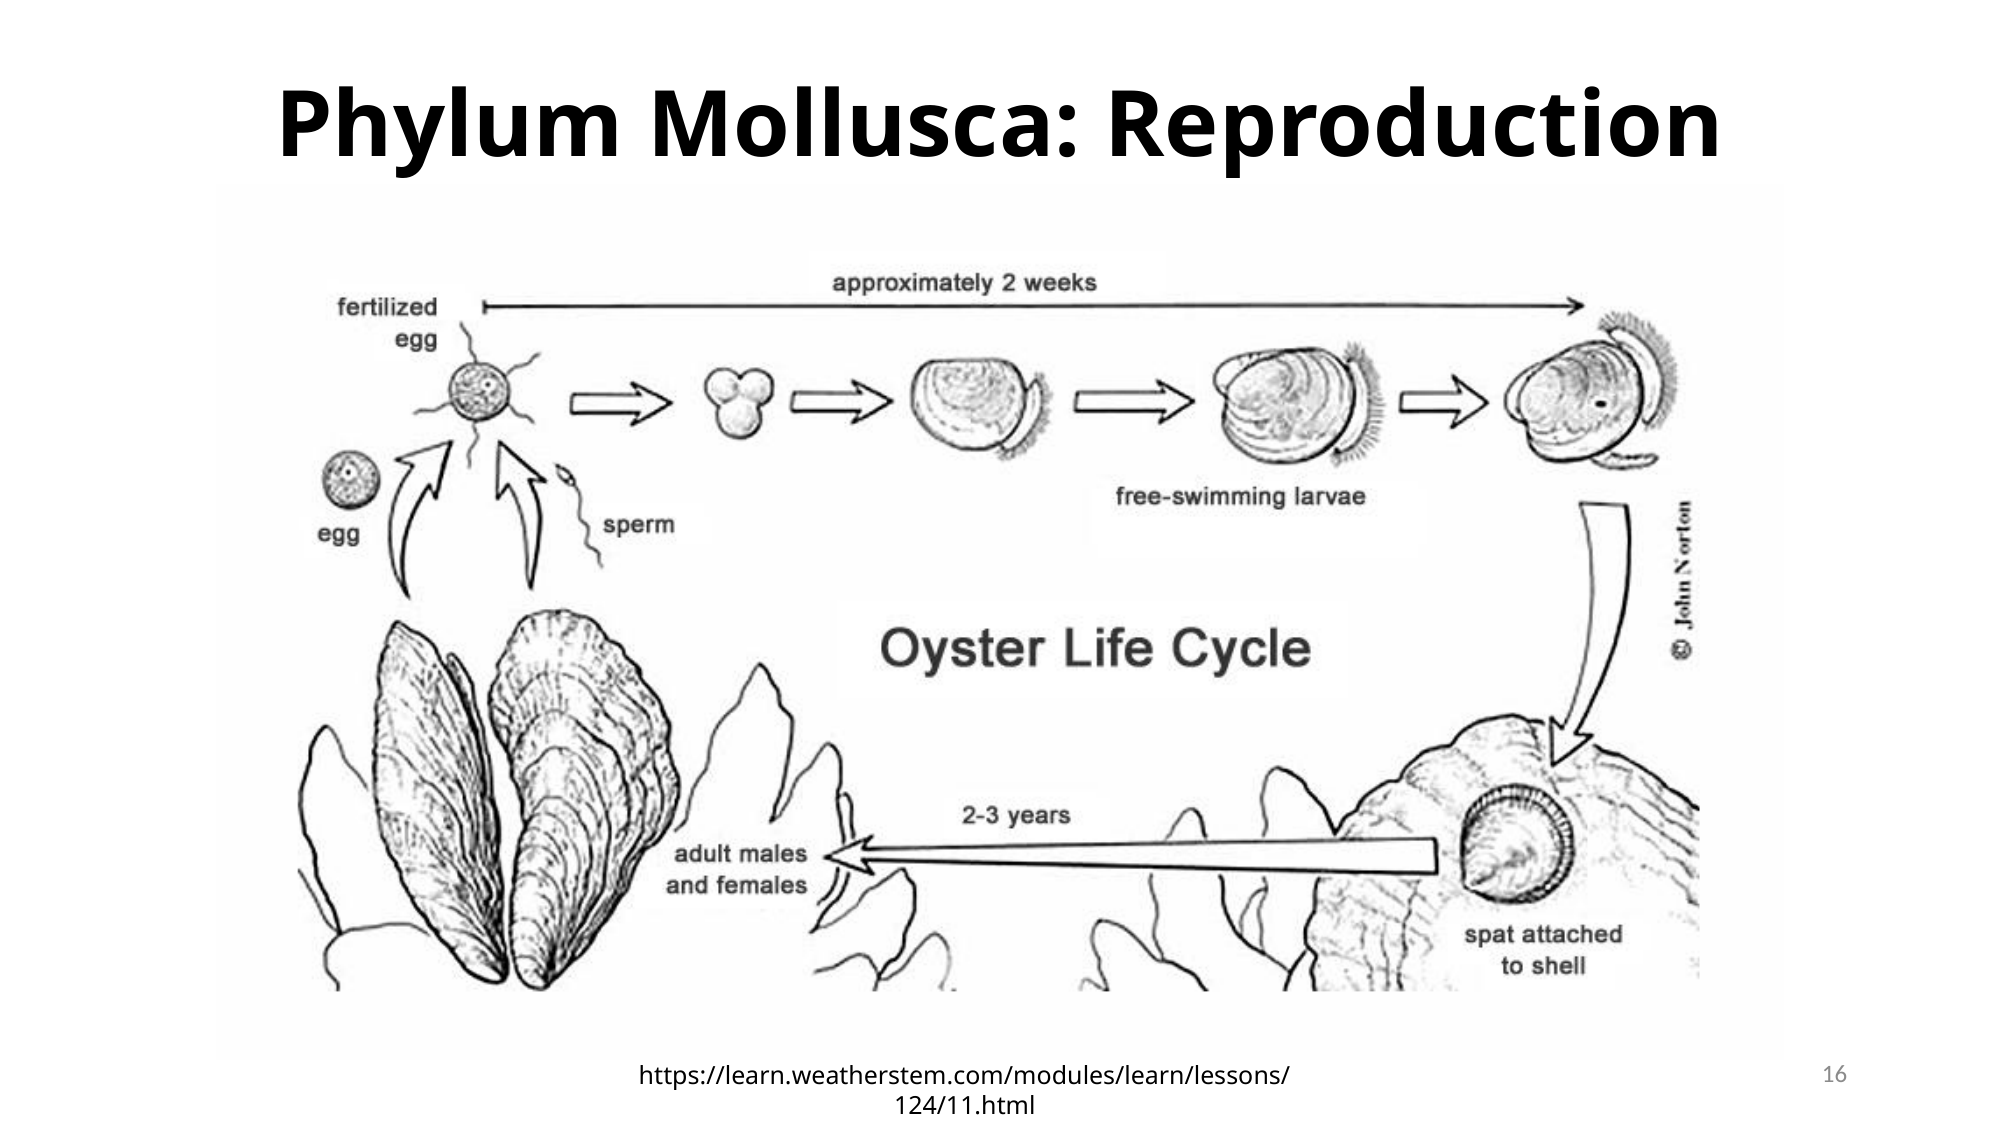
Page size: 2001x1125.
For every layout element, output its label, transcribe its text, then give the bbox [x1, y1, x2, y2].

text_box https://learn.weatherstem.com/modules/learn/lessons/124/11.html [556, 1061, 1374, 1125]
slide_number 16 [1412, 1042, 1863, 1103]
picture [216, 184, 1784, 1061]
title Phylum Mollusca: Reproduction [228, 82, 1772, 184]
